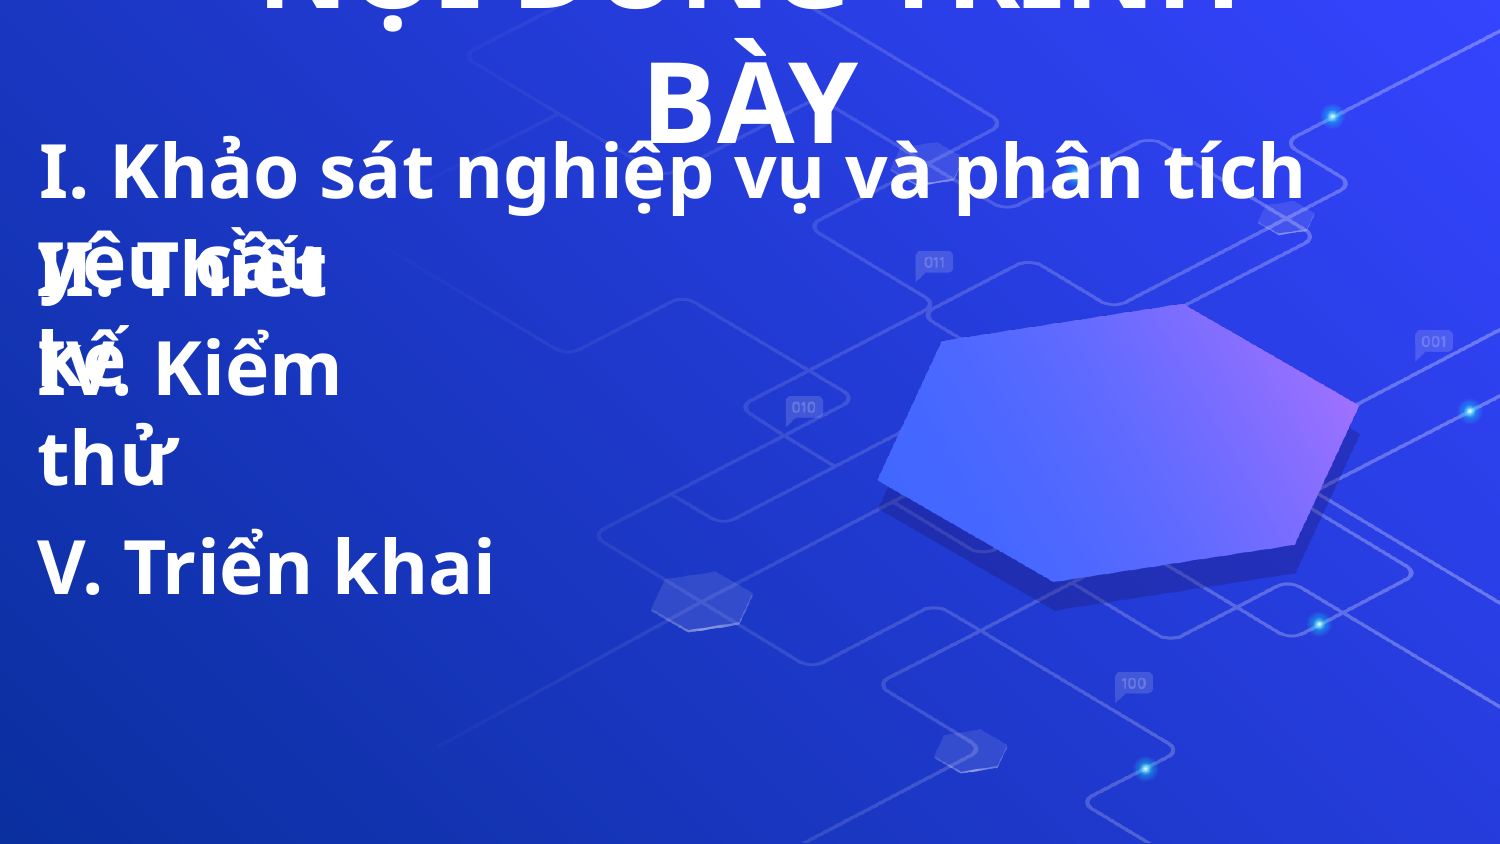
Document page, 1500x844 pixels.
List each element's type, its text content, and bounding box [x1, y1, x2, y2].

title I. Khảo sát nghiệp vụ và phân tích yêu cầu [39, 188, 1372, 305]
picture [0, 0, 1500, 844]
text_box IV. Kiểm thử [37, 384, 493, 494]
text_box NỘI DUNG TRÌNH BÀY [217, 50, 1283, 166]
text_box II. Thiết kế [36, 285, 419, 402]
text_box V. Triển khai [37, 494, 510, 610]
